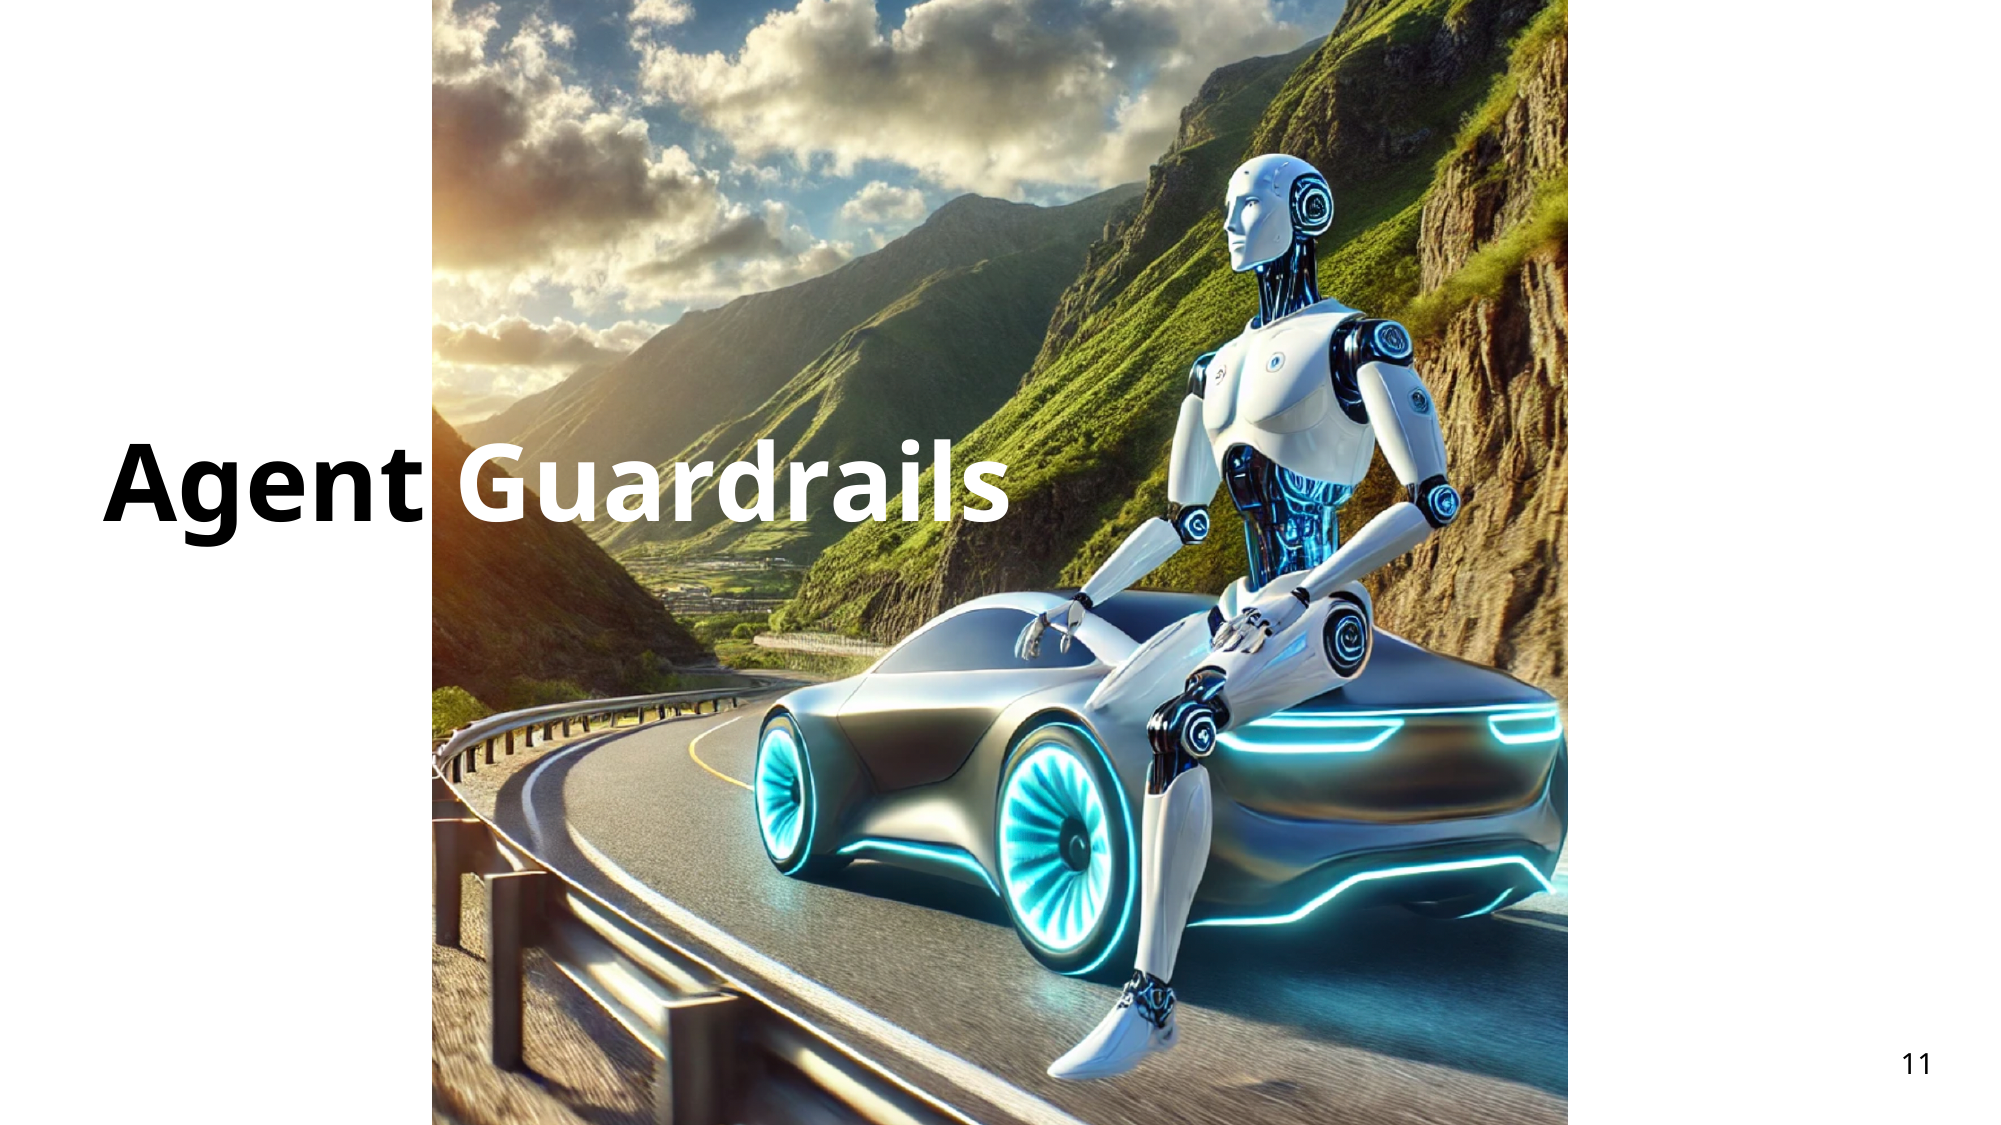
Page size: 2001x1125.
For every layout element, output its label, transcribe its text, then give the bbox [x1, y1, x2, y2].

slide_number 11 [1568, 1035, 1949, 1096]
title Agent Guardrails [88, 377, 432, 596]
picture [432, 0, 1568, 1125]
